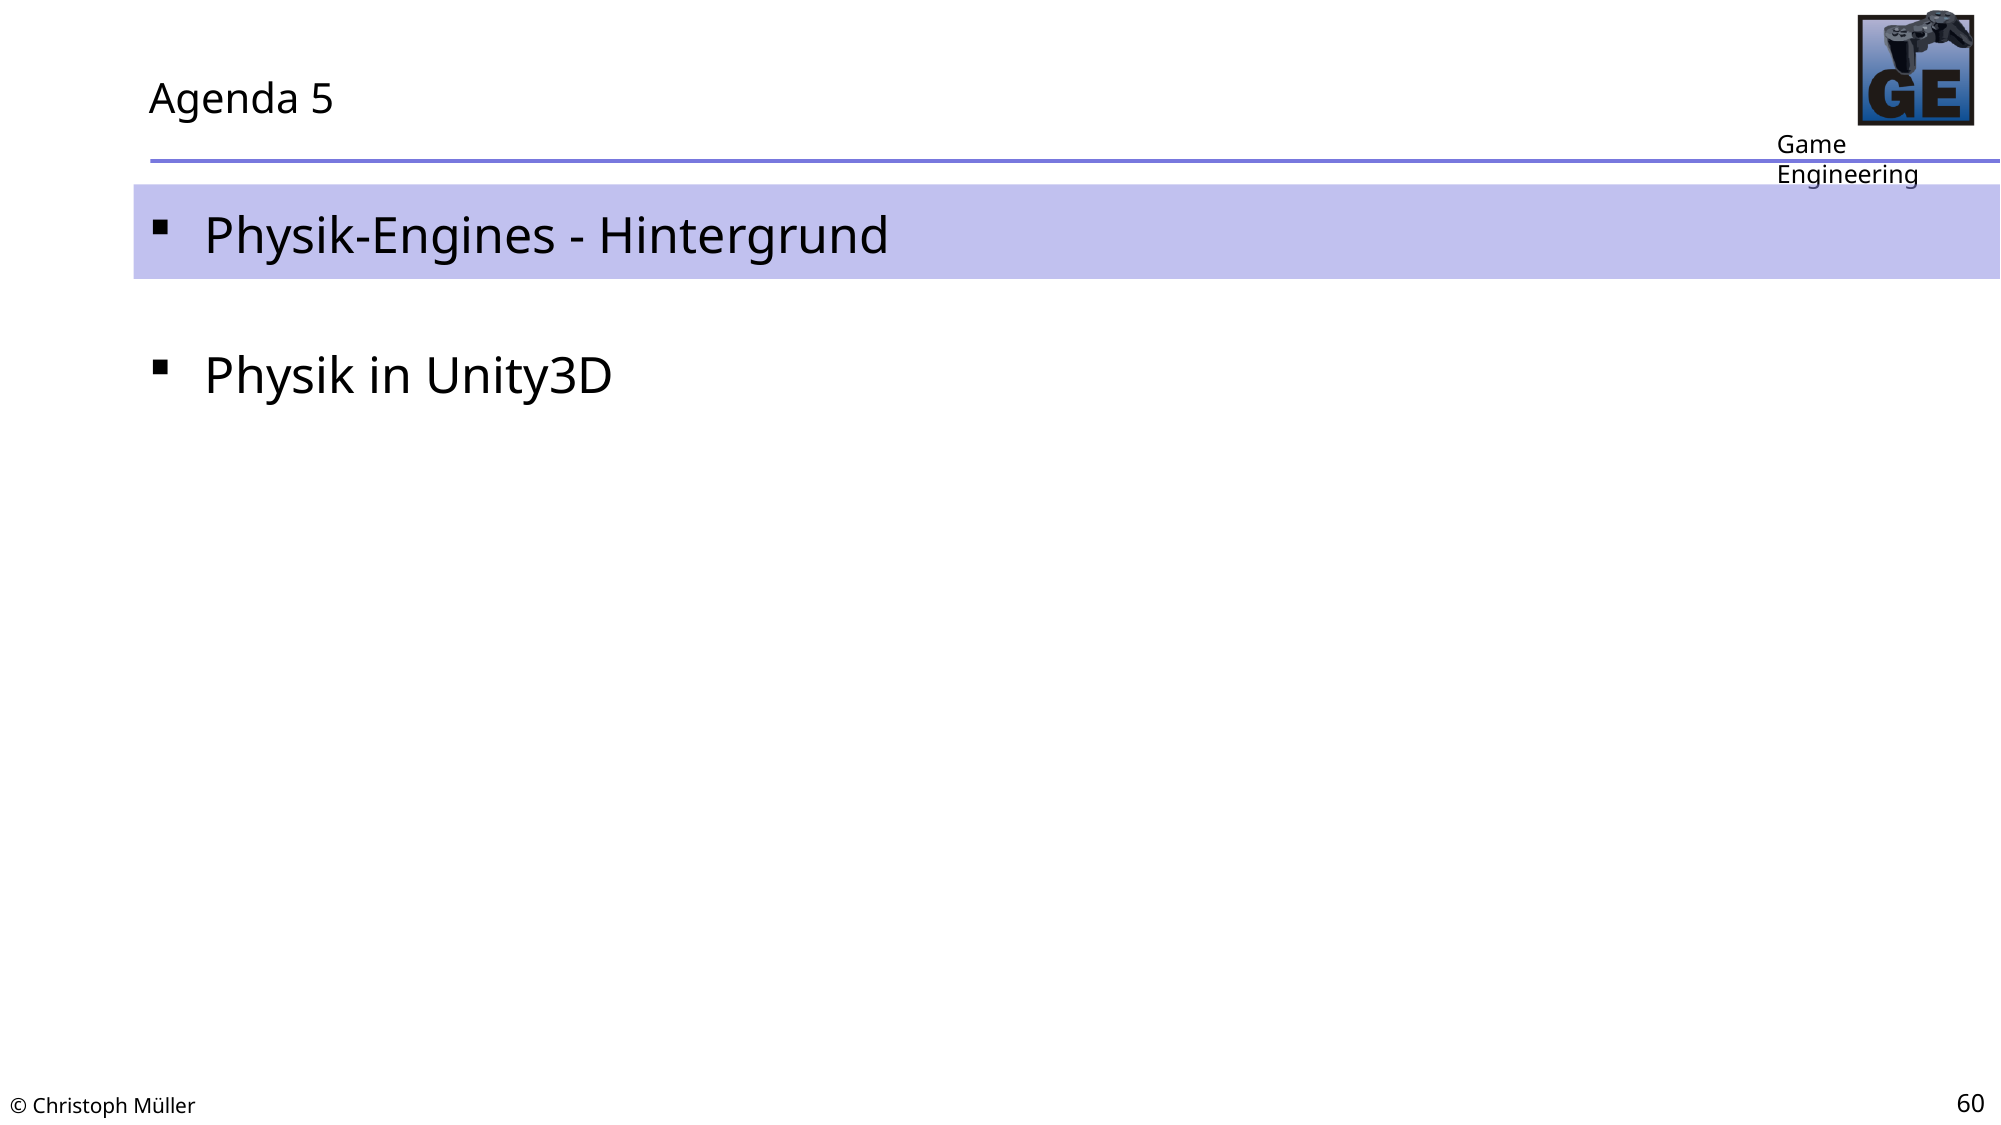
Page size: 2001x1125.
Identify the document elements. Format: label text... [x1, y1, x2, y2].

list Physik-Engines - Hintergrund Physik in Unity3D [133, 196, 1867, 1059]
title Agenda 5 [133, 42, 1236, 151]
text_box [133, 184, 2000, 279]
picture [1850, 8, 1981, 132]
